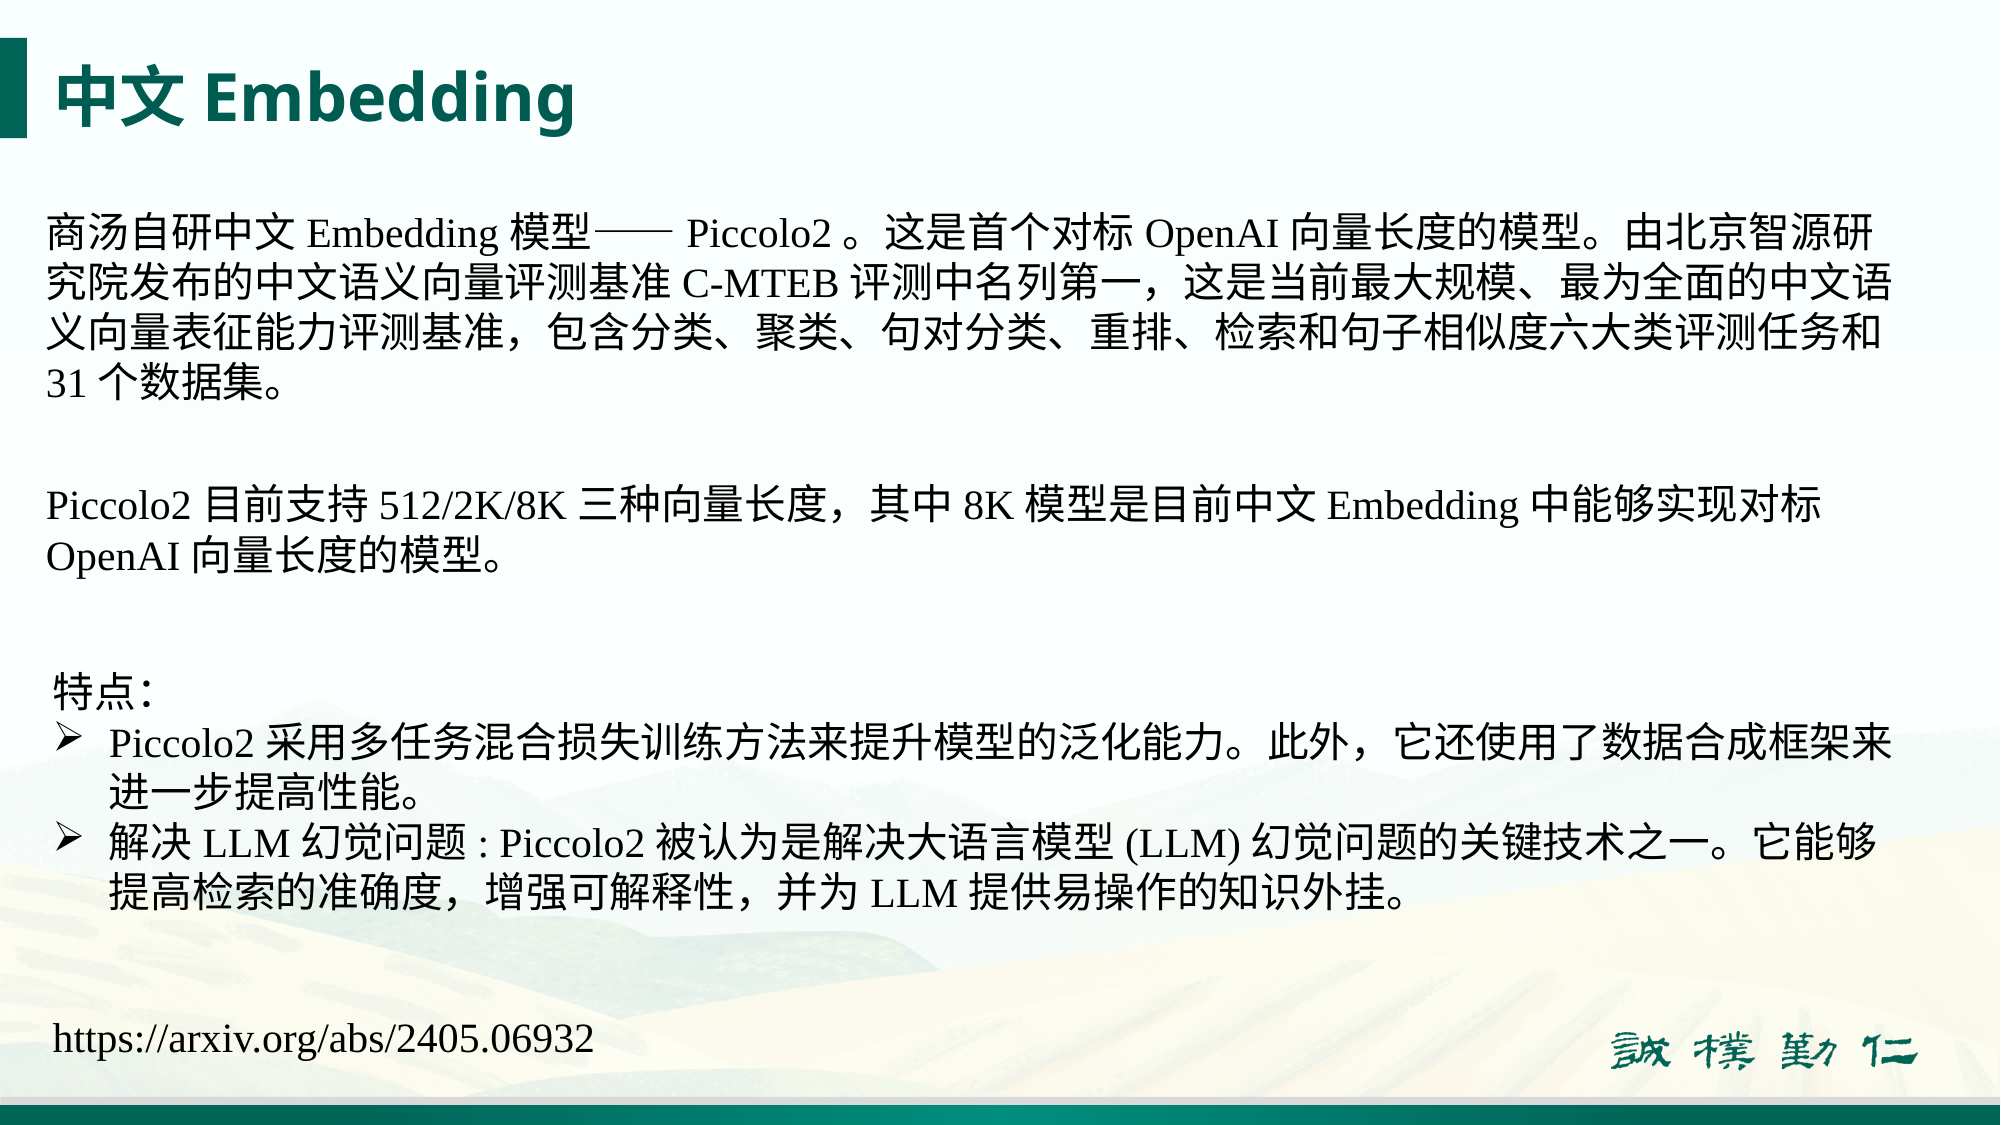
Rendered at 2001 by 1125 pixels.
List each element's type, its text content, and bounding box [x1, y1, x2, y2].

text_box Piccolo2目前支持512/2K/8K三种向量长度，其中8K模型是目前中文Embedding中能够实现对标OpenAI向量长度的模型。 [31, 470, 1927, 586]
text_box https://arxiv.org/abs/2405.06932 [37, 1003, 1043, 1069]
title 中文Embedding [38, 55, 607, 144]
text_box 特点： Piccolo2采用多任务混合损失训练方法来提升模型的泛化能力。此外，它还使用了数据合成框架来进一步提高性能。 解决LLM幻觉问题: Piccolo2被认为是解决大语言模型(LLM)幻觉问题的关键技术之一。它能够提高检索的准确度，增强可解释性，并为LLM提供易操作的知识外挂。 [37, 658, 1927, 924]
picture [1611, 1017, 1918, 1084]
text_box 商汤自研中文Embedding模型——Piccolo2。这是首个对标OpenAI向量长度的模型。由北京智源研究院发布的中文语义向量评测基准C-MTEB评测中名列第一，这是当前最大规模、最为全面的中文语义向量表征能力评测基准，包含分类、聚类、句对分类、重排、检索和句子相似度六大类评测任务和31个数据集。 [31, 198, 1927, 414]
